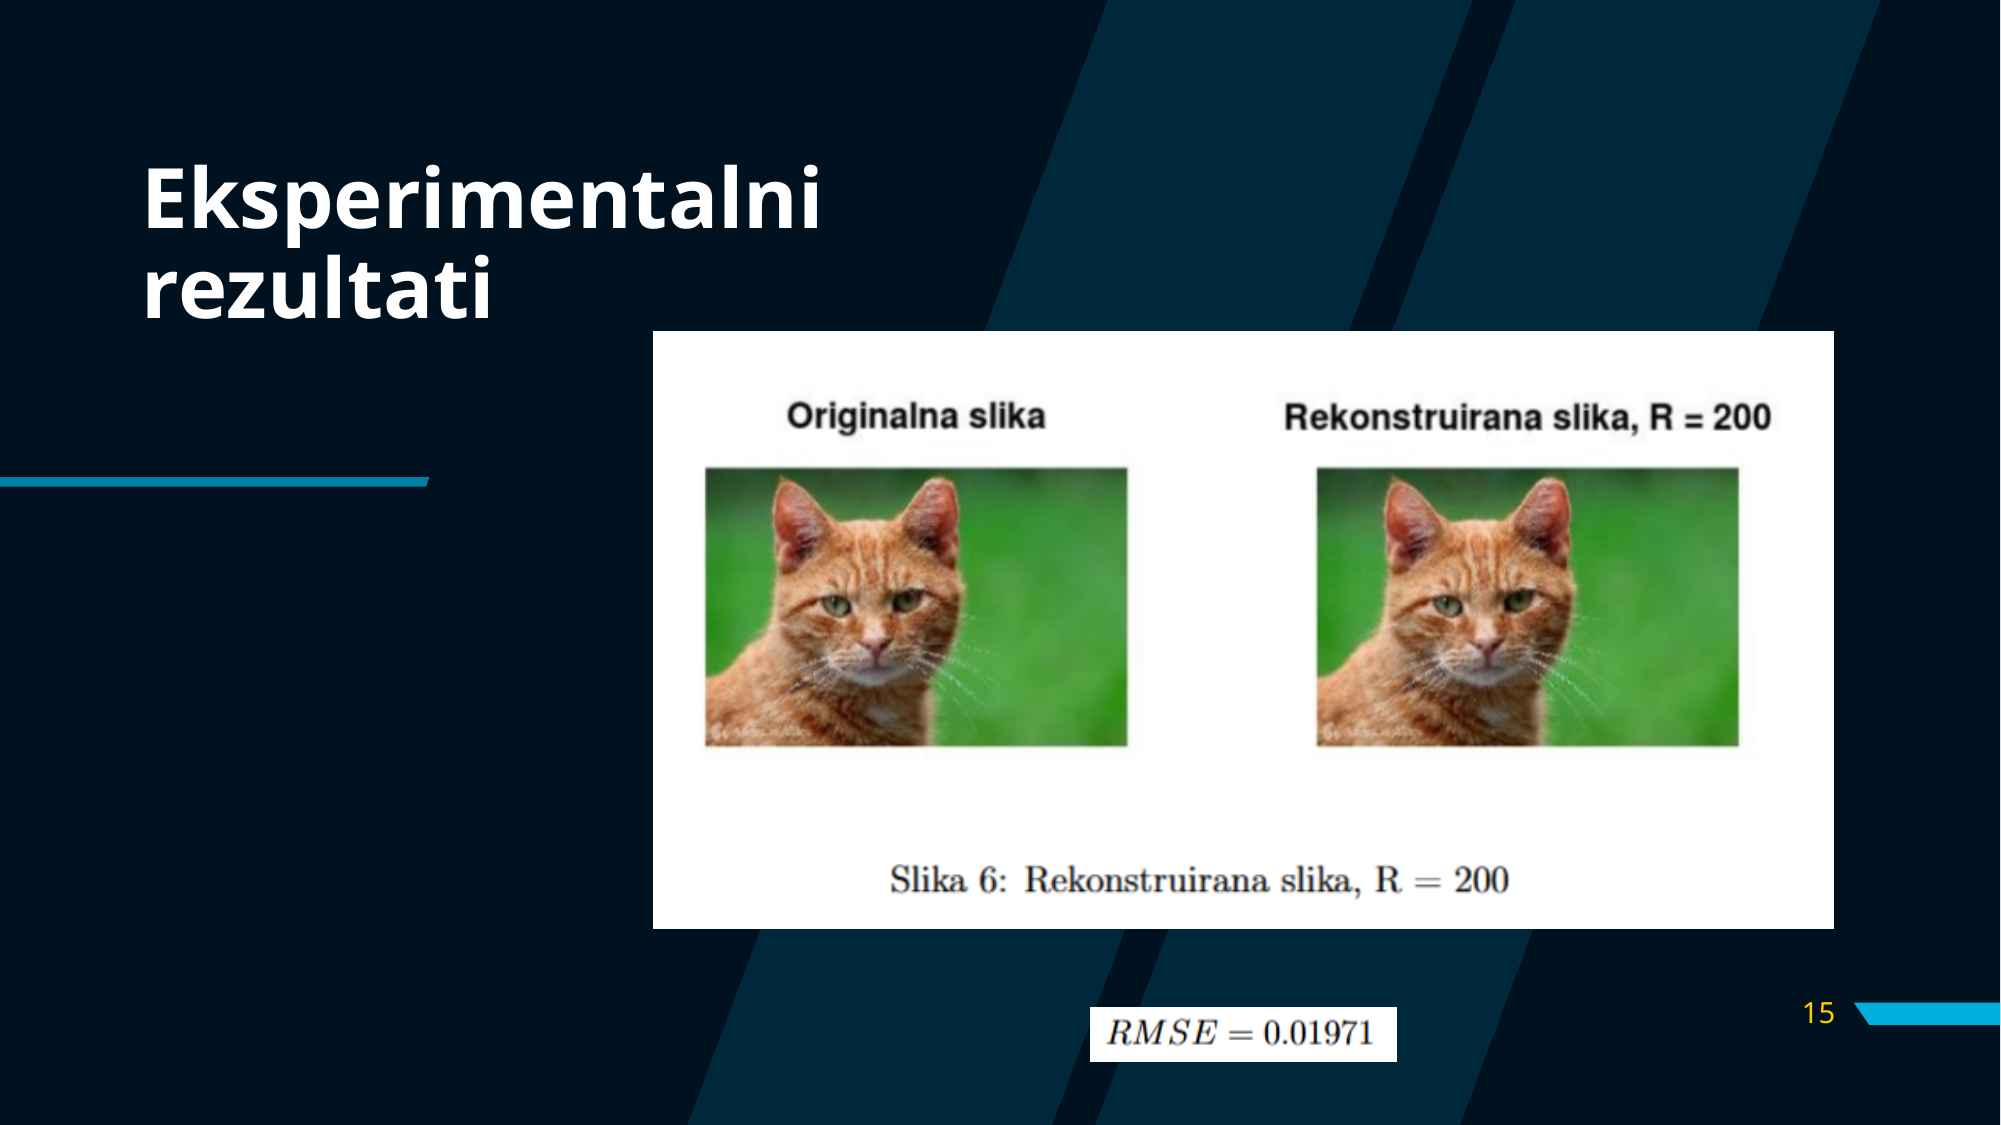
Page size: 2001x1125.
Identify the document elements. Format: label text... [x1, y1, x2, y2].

slide_number 15 [1760, 984, 1851, 1045]
picture [1089, 1006, 1396, 1062]
picture [652, 331, 1834, 929]
text_box Eksperimentalni rezultati [126, 121, 1021, 372]
